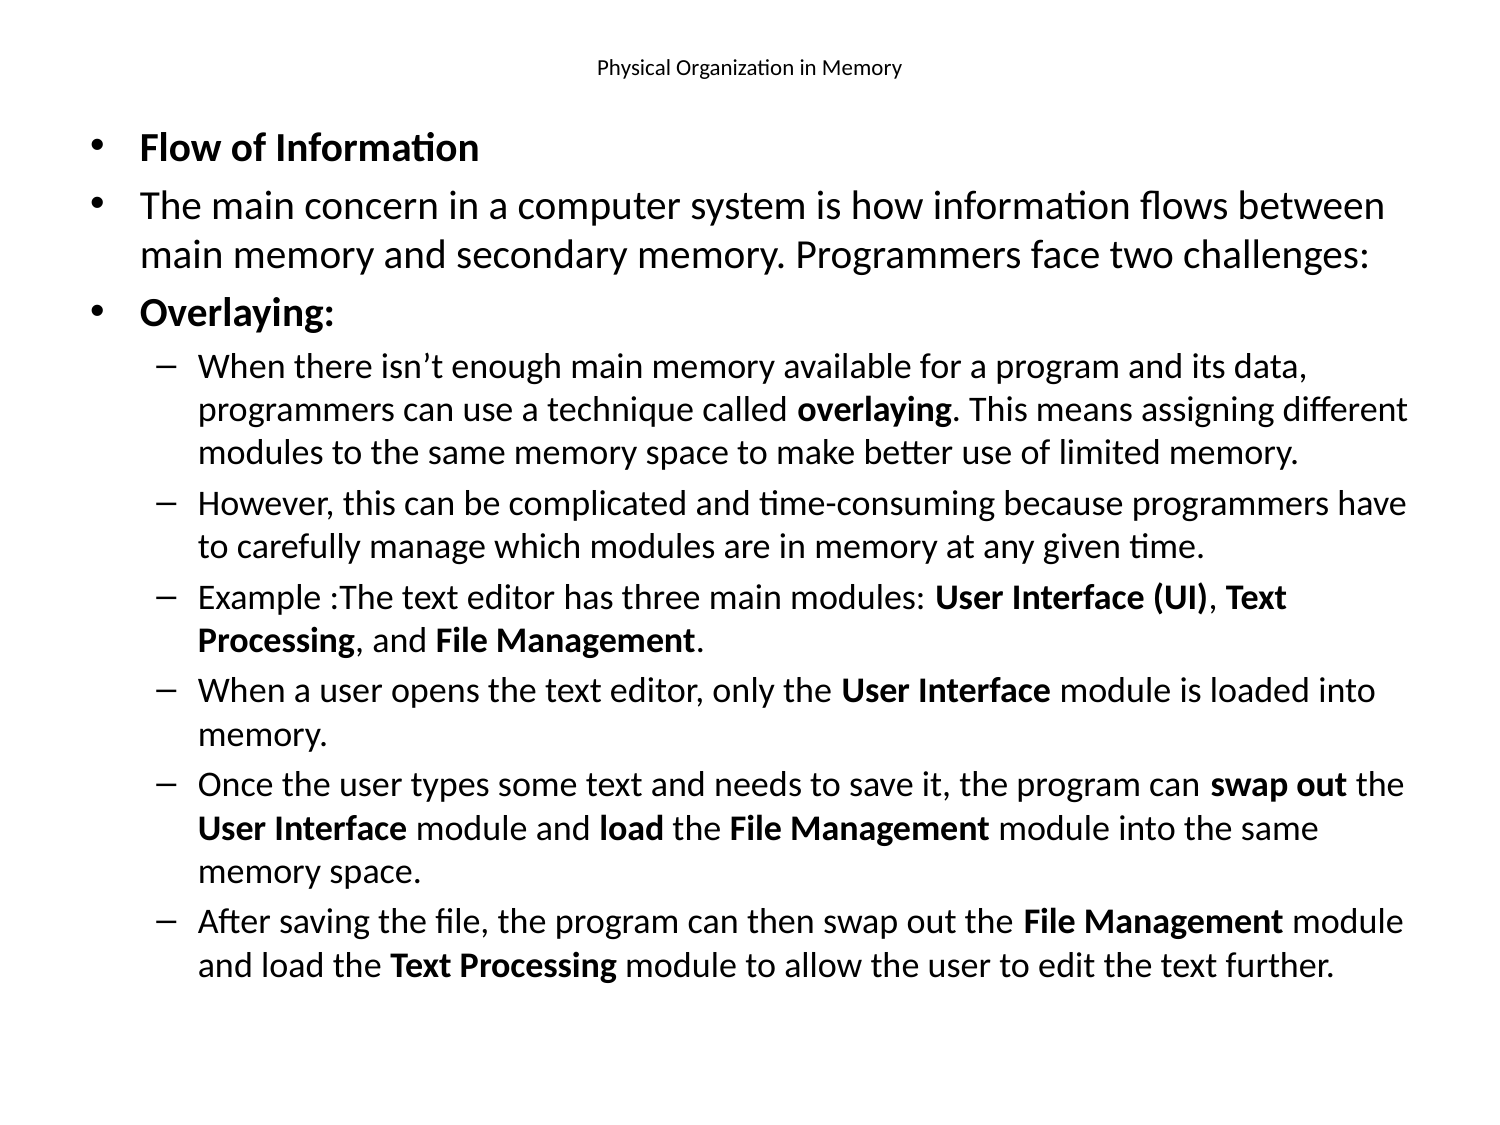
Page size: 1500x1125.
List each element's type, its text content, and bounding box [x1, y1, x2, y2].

title Physical Organization in Memory [75, 45, 1425, 88]
list Flow of Information The main concern in a computer system is how information flows between main memory and secondary memory. Programmers face two challenges: Overlaying: When there isn’t enough main memory available for a program and its data, programmers can use a technique called overlaying. This means assigning different modules to the same memory space to make better use of limited memory. However, this can be complicated and time-consuming because programmers have to carefully manage which modules are in memory at any given time. Example :The text editor has three main modules: User Interface (UI), Text Processing, and File Management. When a user opens the text editor, only the User Interface module is loaded into memory. Once the user types some text and needs to save it, the program can swap out the User Interface module and load the File Management module into the same memory space. After saving the file, the program can then swap out the File Management module and load the Text Processing module to allow the user to edit the text further. [75, 112, 1425, 1125]
